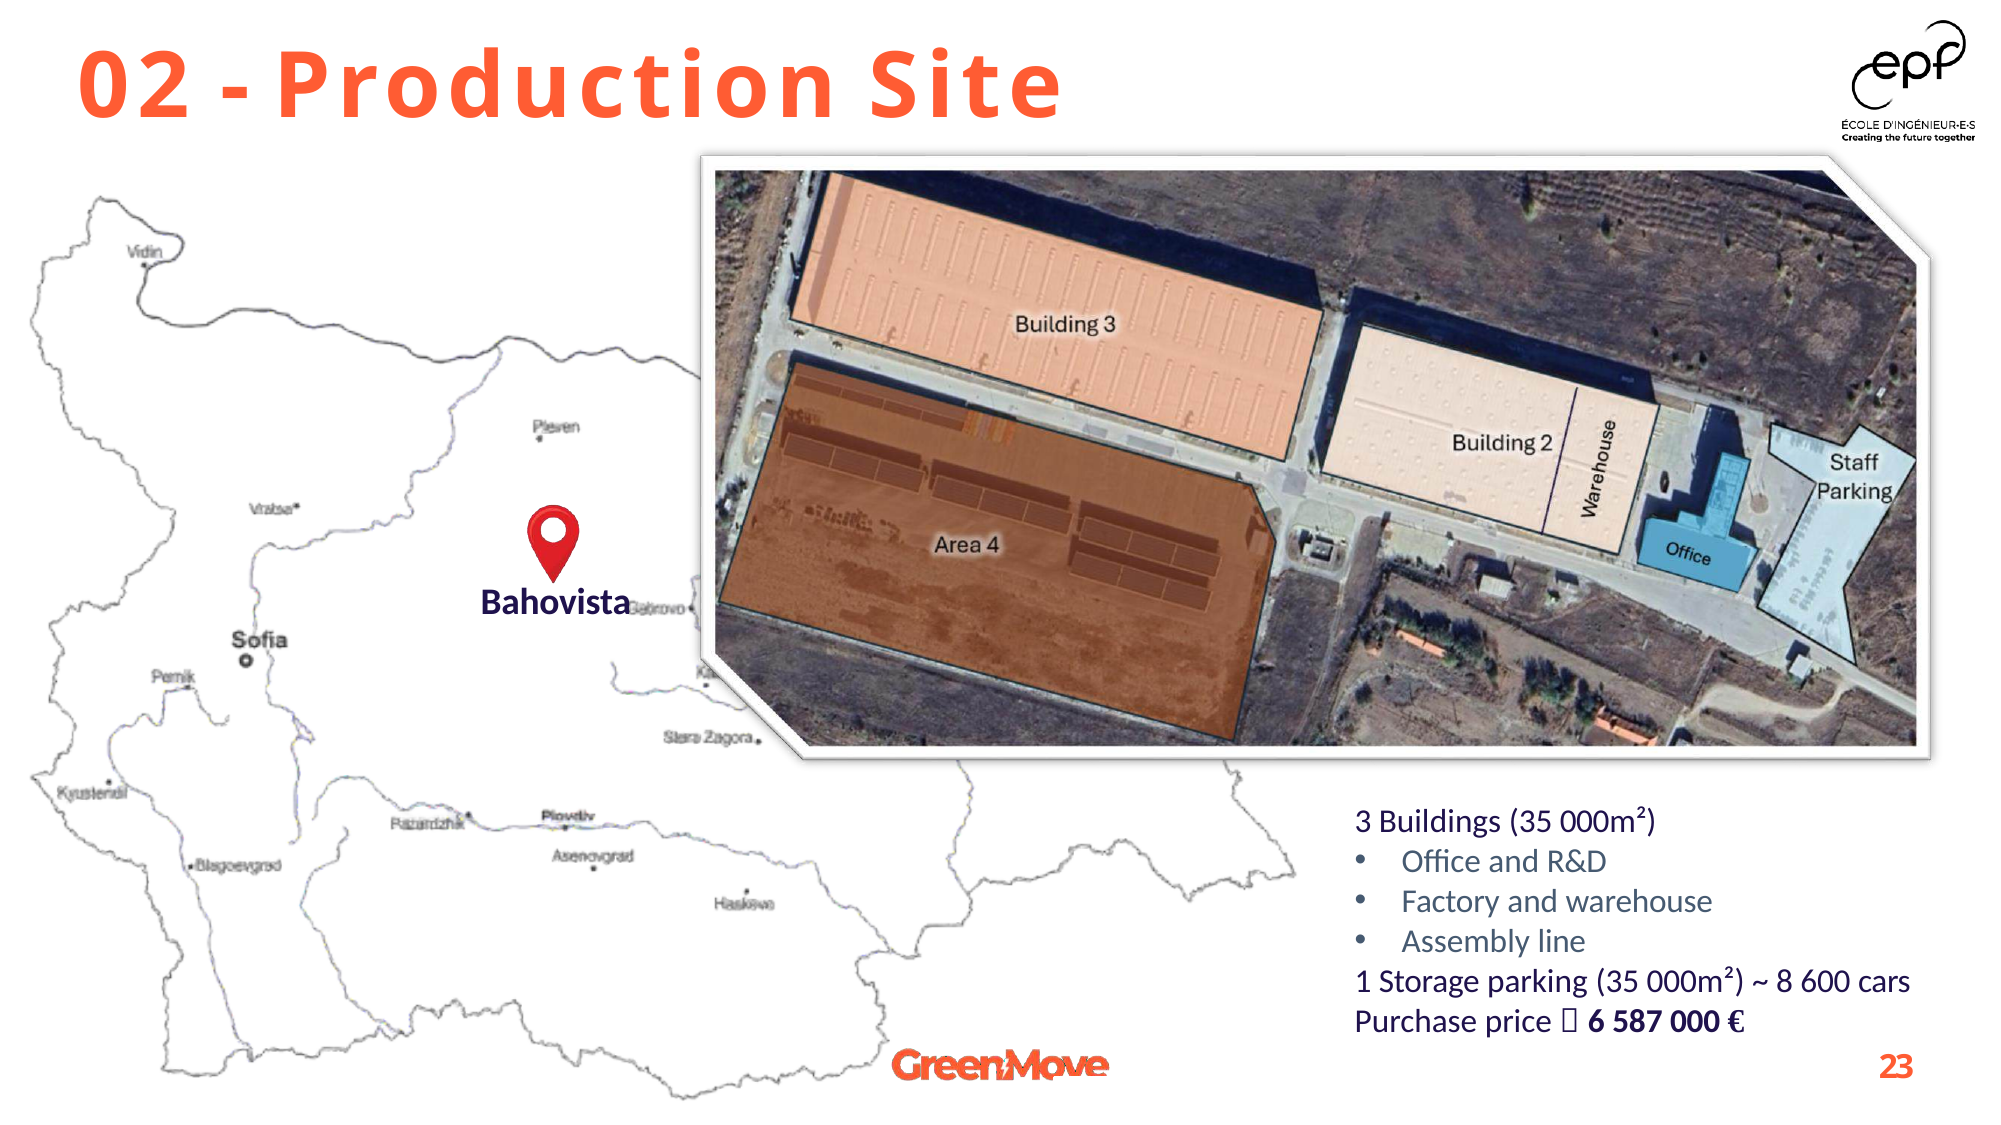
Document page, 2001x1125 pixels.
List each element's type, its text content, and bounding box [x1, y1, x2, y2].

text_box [0, 175, 680, 1111]
title 02 - Production Site [75, 24, 1925, 174]
picture [1842, 20, 1975, 142]
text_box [685, 140, 1947, 1124]
